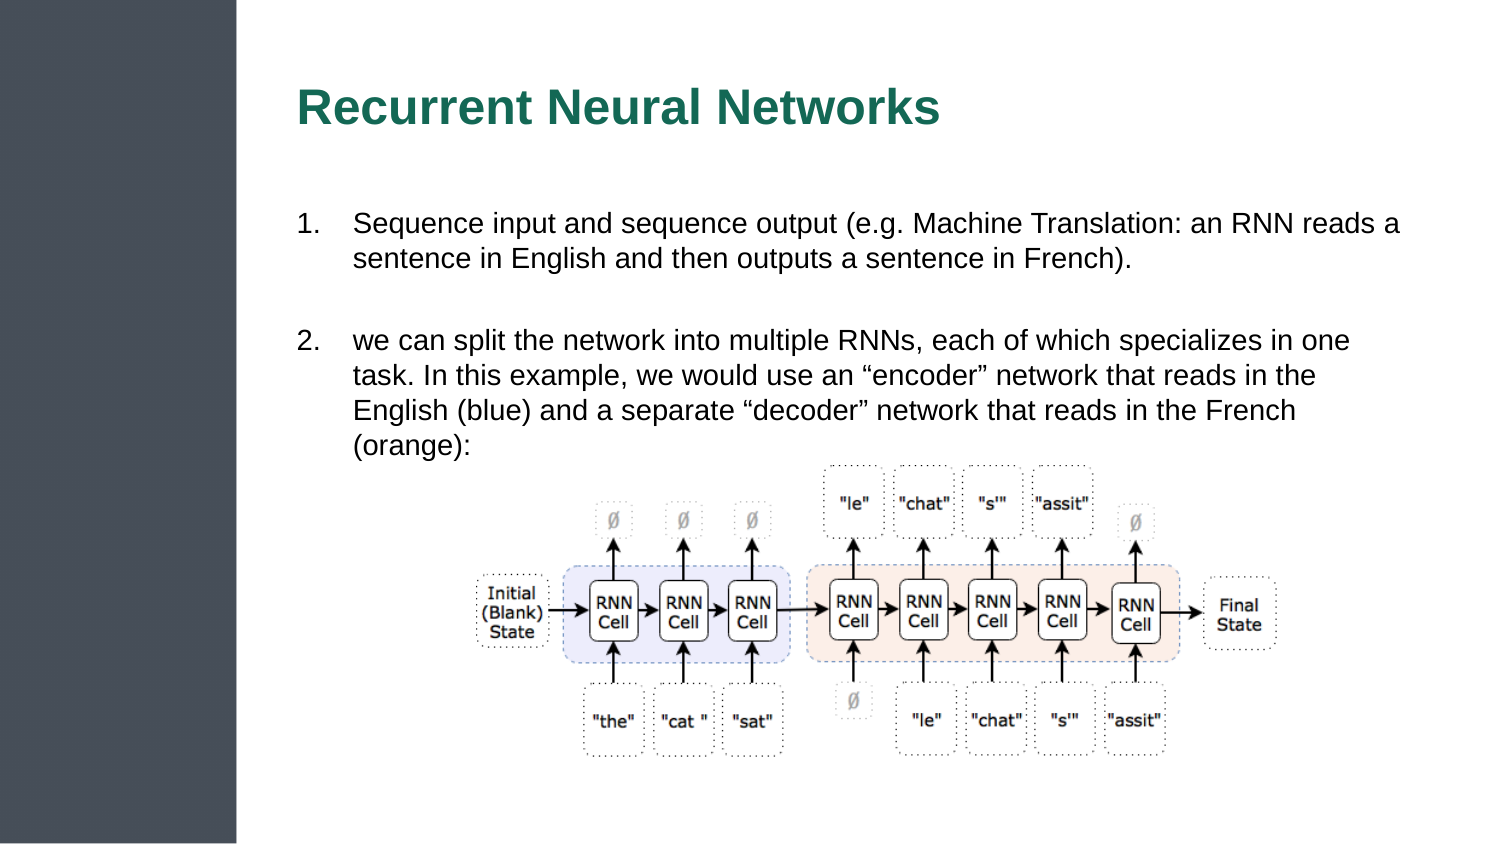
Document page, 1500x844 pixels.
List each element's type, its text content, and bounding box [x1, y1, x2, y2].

list Sequence input and sequence output (e.g. Machine Translation: an RNN reads a sentence in English and then outputs a sentence in French). we can split the network into multiple RNNs, each of which specializes in one task. In this example, we would use an “encoder” network that reads in the English (blue) and a separate “decoder” network that reads in the French (orange): [281, 196, 1425, 754]
picture [0, 0, 1500, 844]
title Recurrent Neural Networks [281, 33, 1425, 175]
